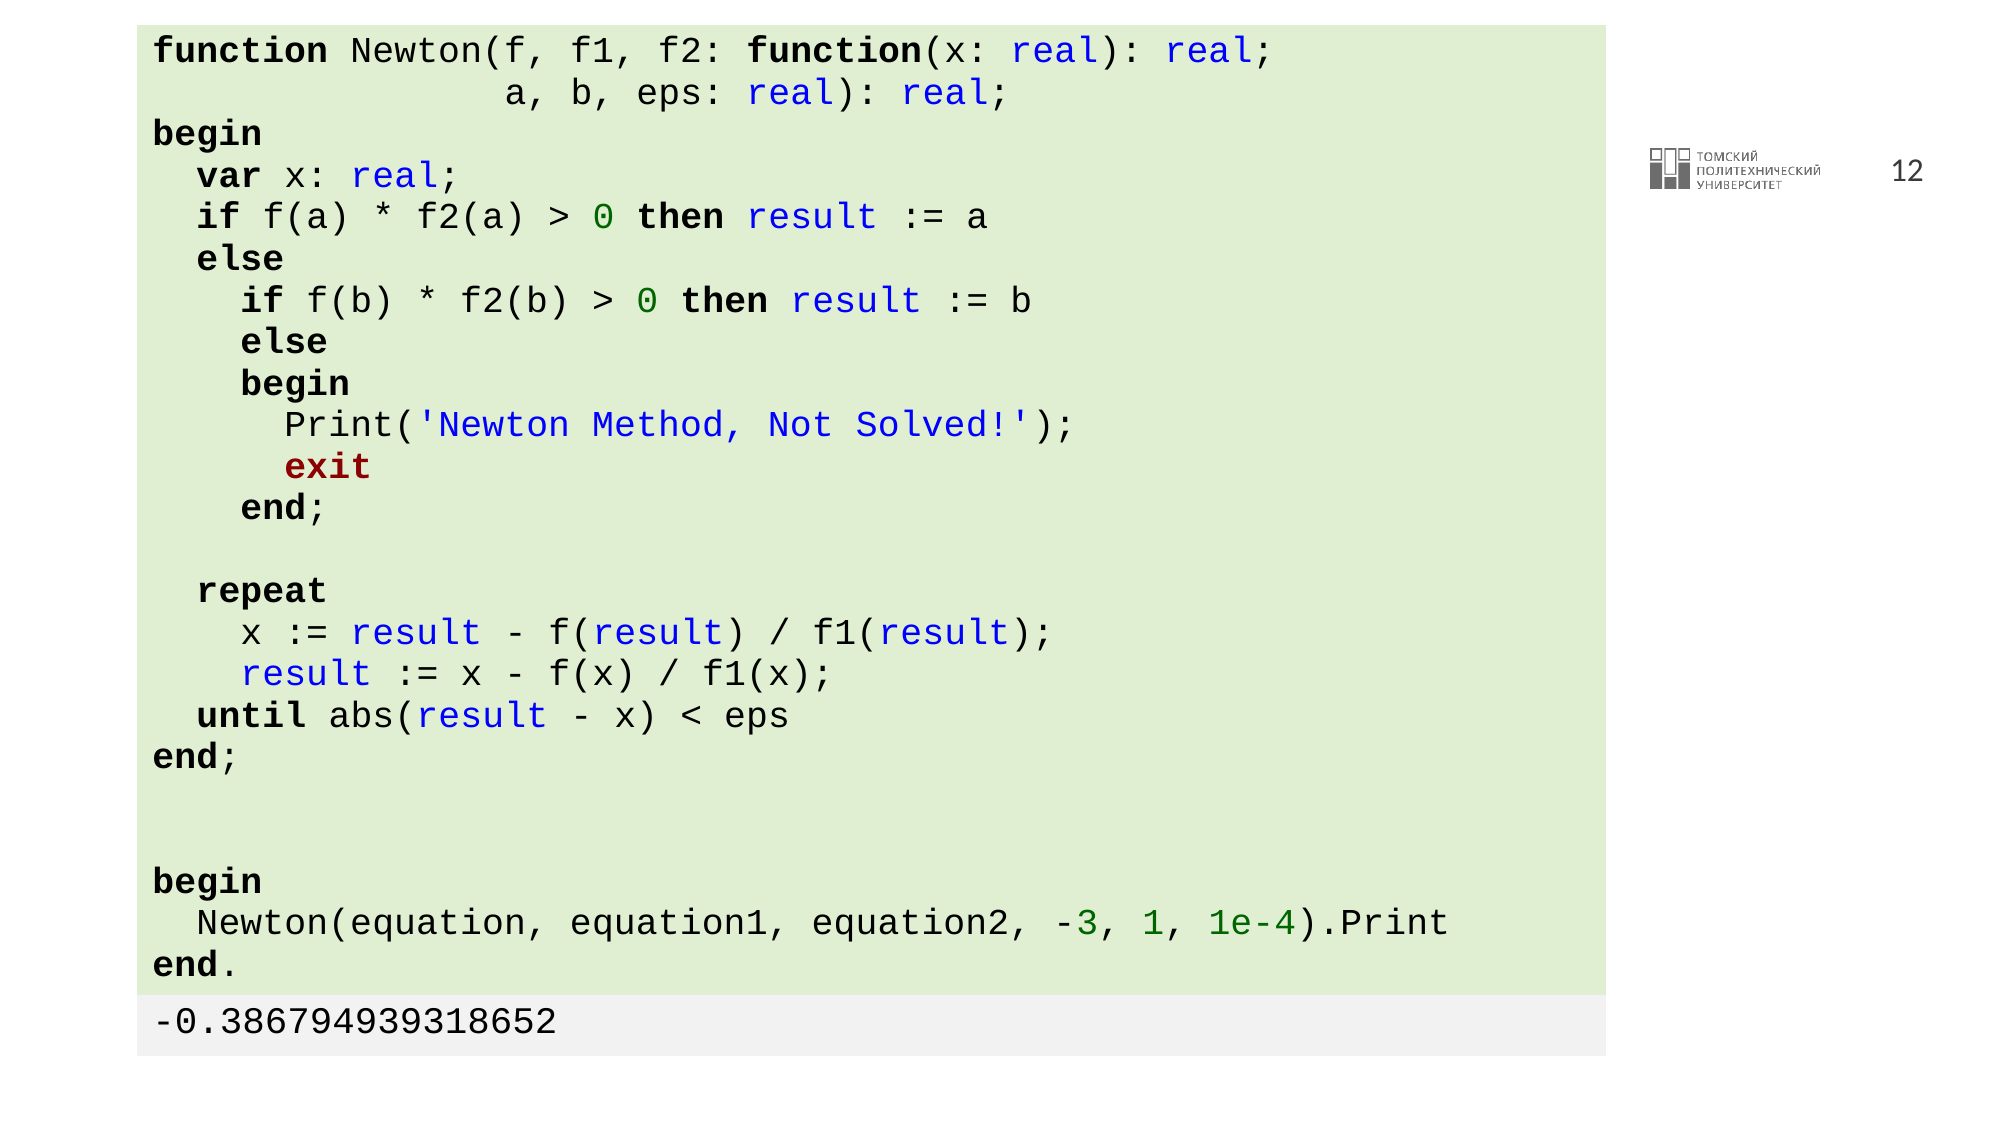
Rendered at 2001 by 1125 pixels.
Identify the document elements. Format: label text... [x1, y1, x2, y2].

table_cell -0.386794939318652 [137, 995, 1606, 1056]
table_header function Newton(f, f1, f2: function(x: real): real; a, b, eps: real): real; begin var x: real; if f(a) * f2(a) > 0 then result := a else if f(b) * f2(b) > 0 then result := b else begin Print('Newton Method, Not Solved!'); exit end; repeat x := result - f(result) / f1(result); result := x - f(x) / f1(x); until abs(result - x) < eps end; begin Newton(equation, equation1, equation2, -3, 1, 1e-4).Print end. [137, 25, 1606, 995]
title РЕАЛИЗАЦИЯ [137, 24, 1755, 83]
picture [1650, 148, 1820, 189]
